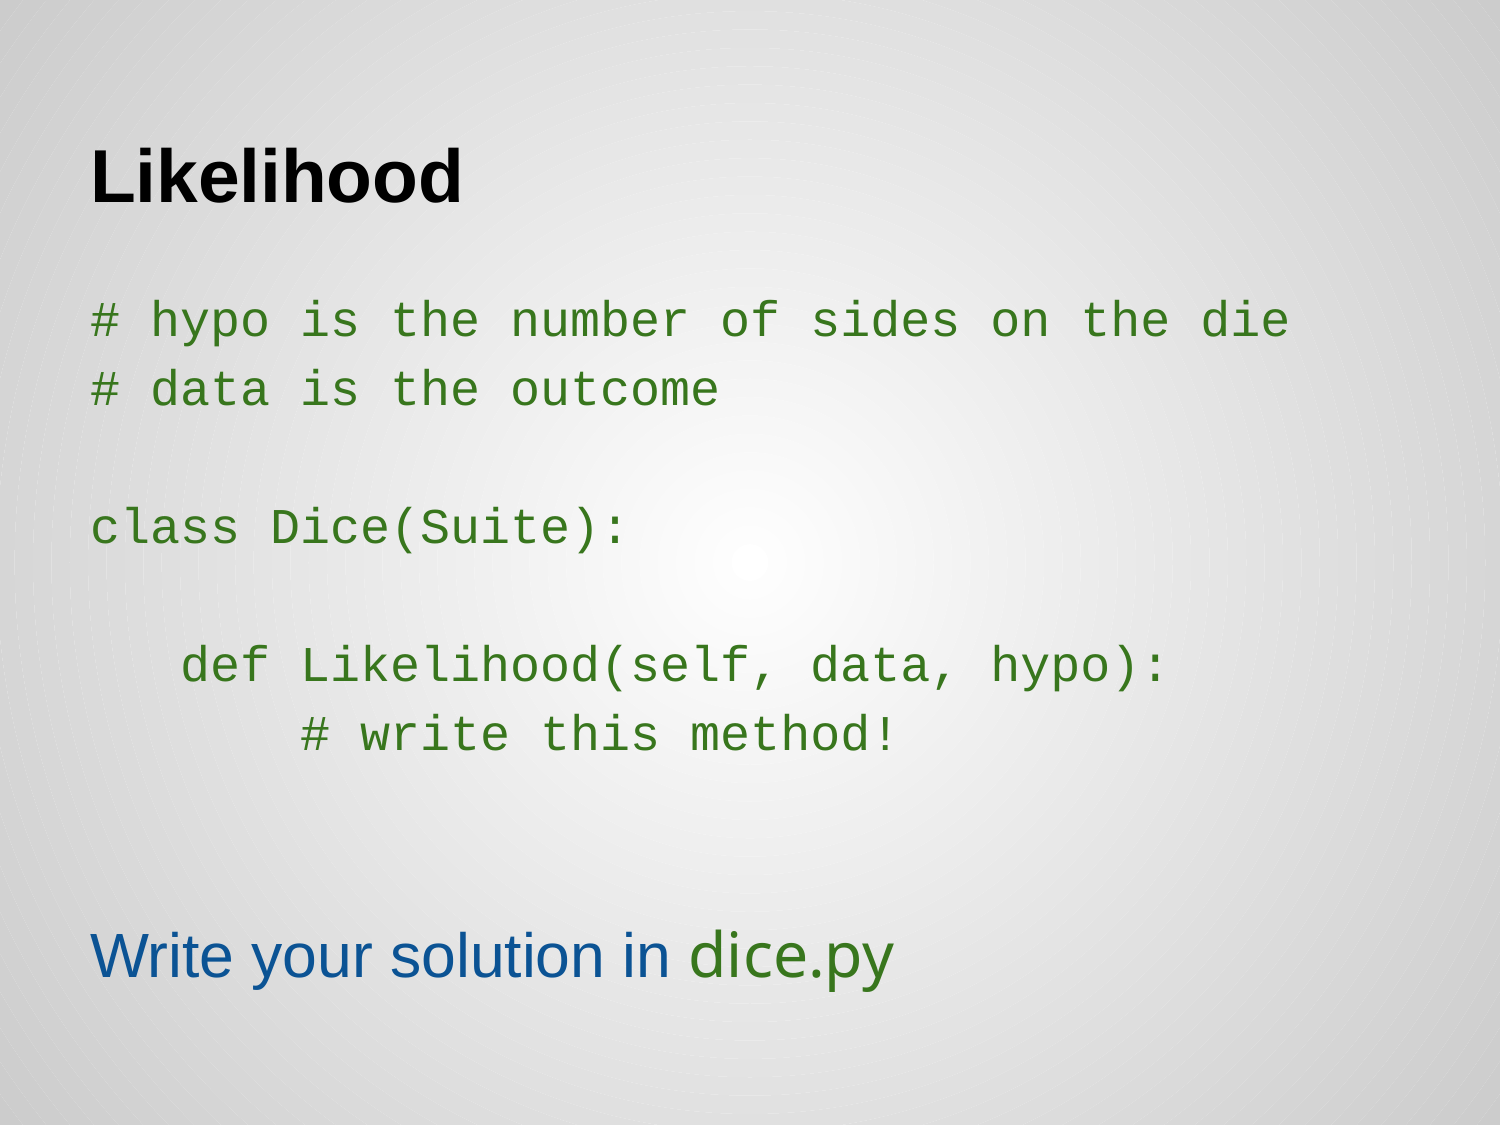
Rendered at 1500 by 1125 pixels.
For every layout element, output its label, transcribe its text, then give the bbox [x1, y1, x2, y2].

list # hypo is the number of sides on the die # data is the outcome class Dice(Suite): def Likelihood(self, data, hypo): # write this method! Write your solution in dice.py [75, 262, 1425, 1078]
title Likelihood [75, 45, 1425, 233]
